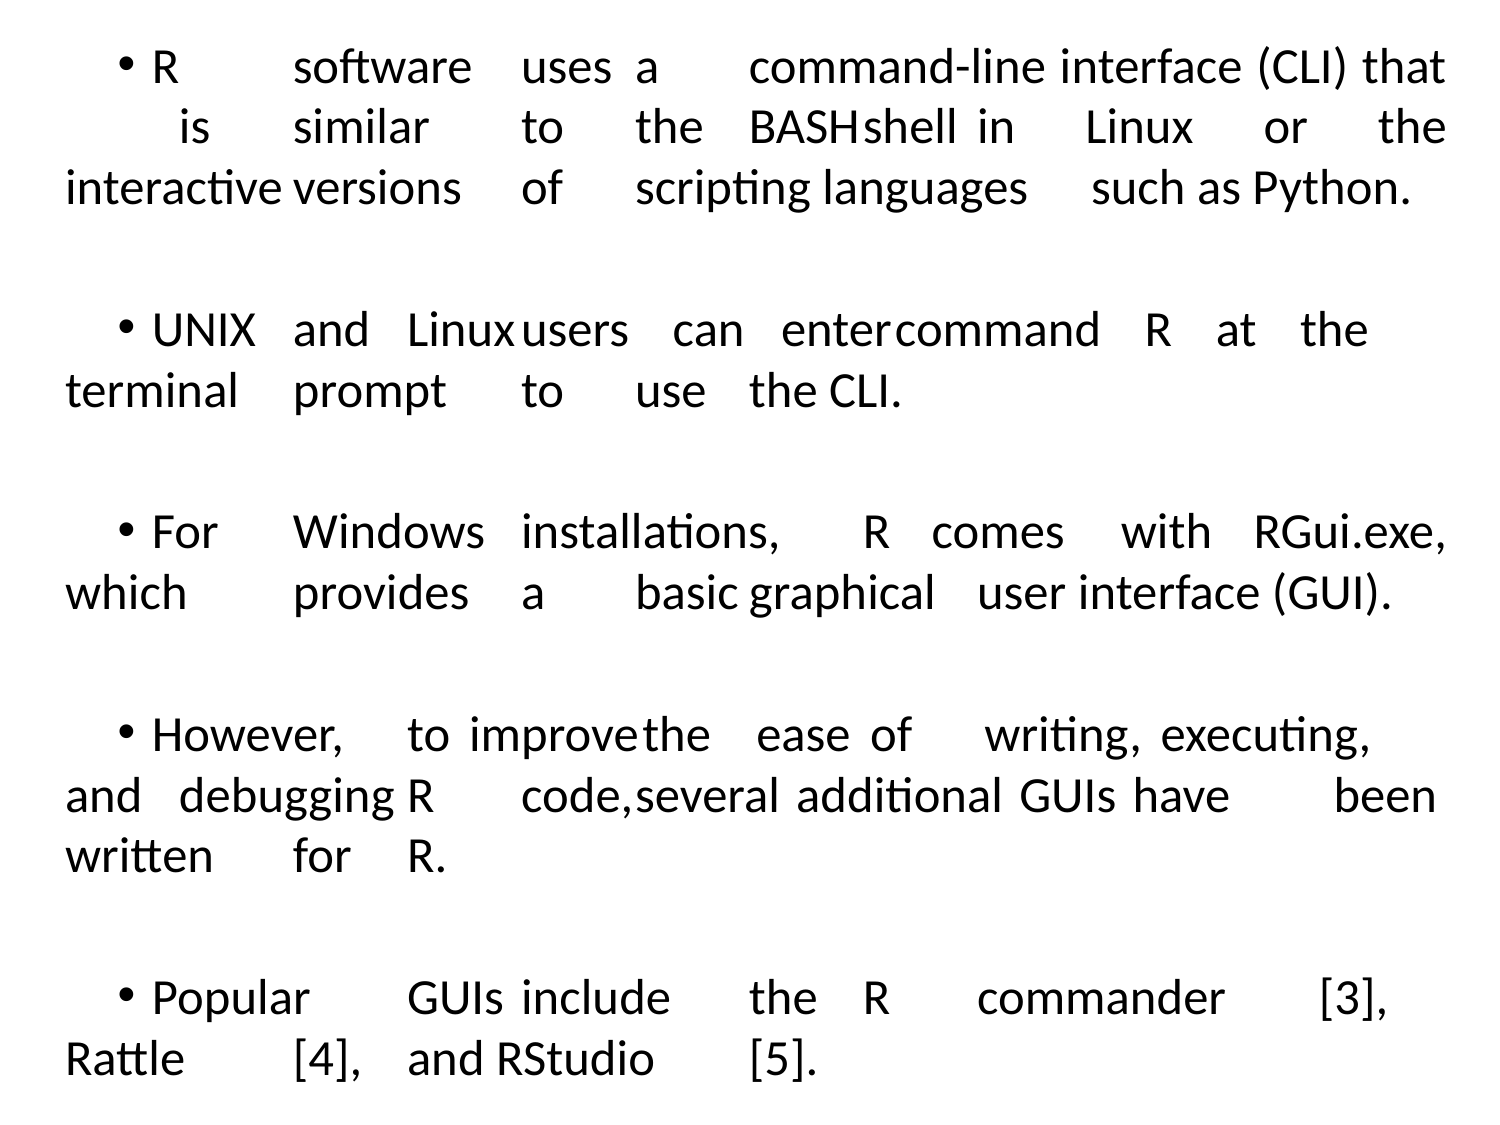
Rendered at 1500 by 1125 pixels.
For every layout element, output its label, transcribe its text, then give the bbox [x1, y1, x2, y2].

list R software uses a command-line interface (CLI) that is similar to the BASH shell in Linux or the interactive versions of scripting languages such as Python. UNIX and Linux users can enter command R at the terminal prompt to use the CLI. For Windows installations, R comes with RGui.exe, which provides a basic graphical user interface (GUI). However, to improve the ease of writing, executing, and debugging R code, several additional GUIs have been written for R. Popular GUIs include the R commander [3], Rattle [4], and RStudio [5]. [50, 24, 1463, 1100]
